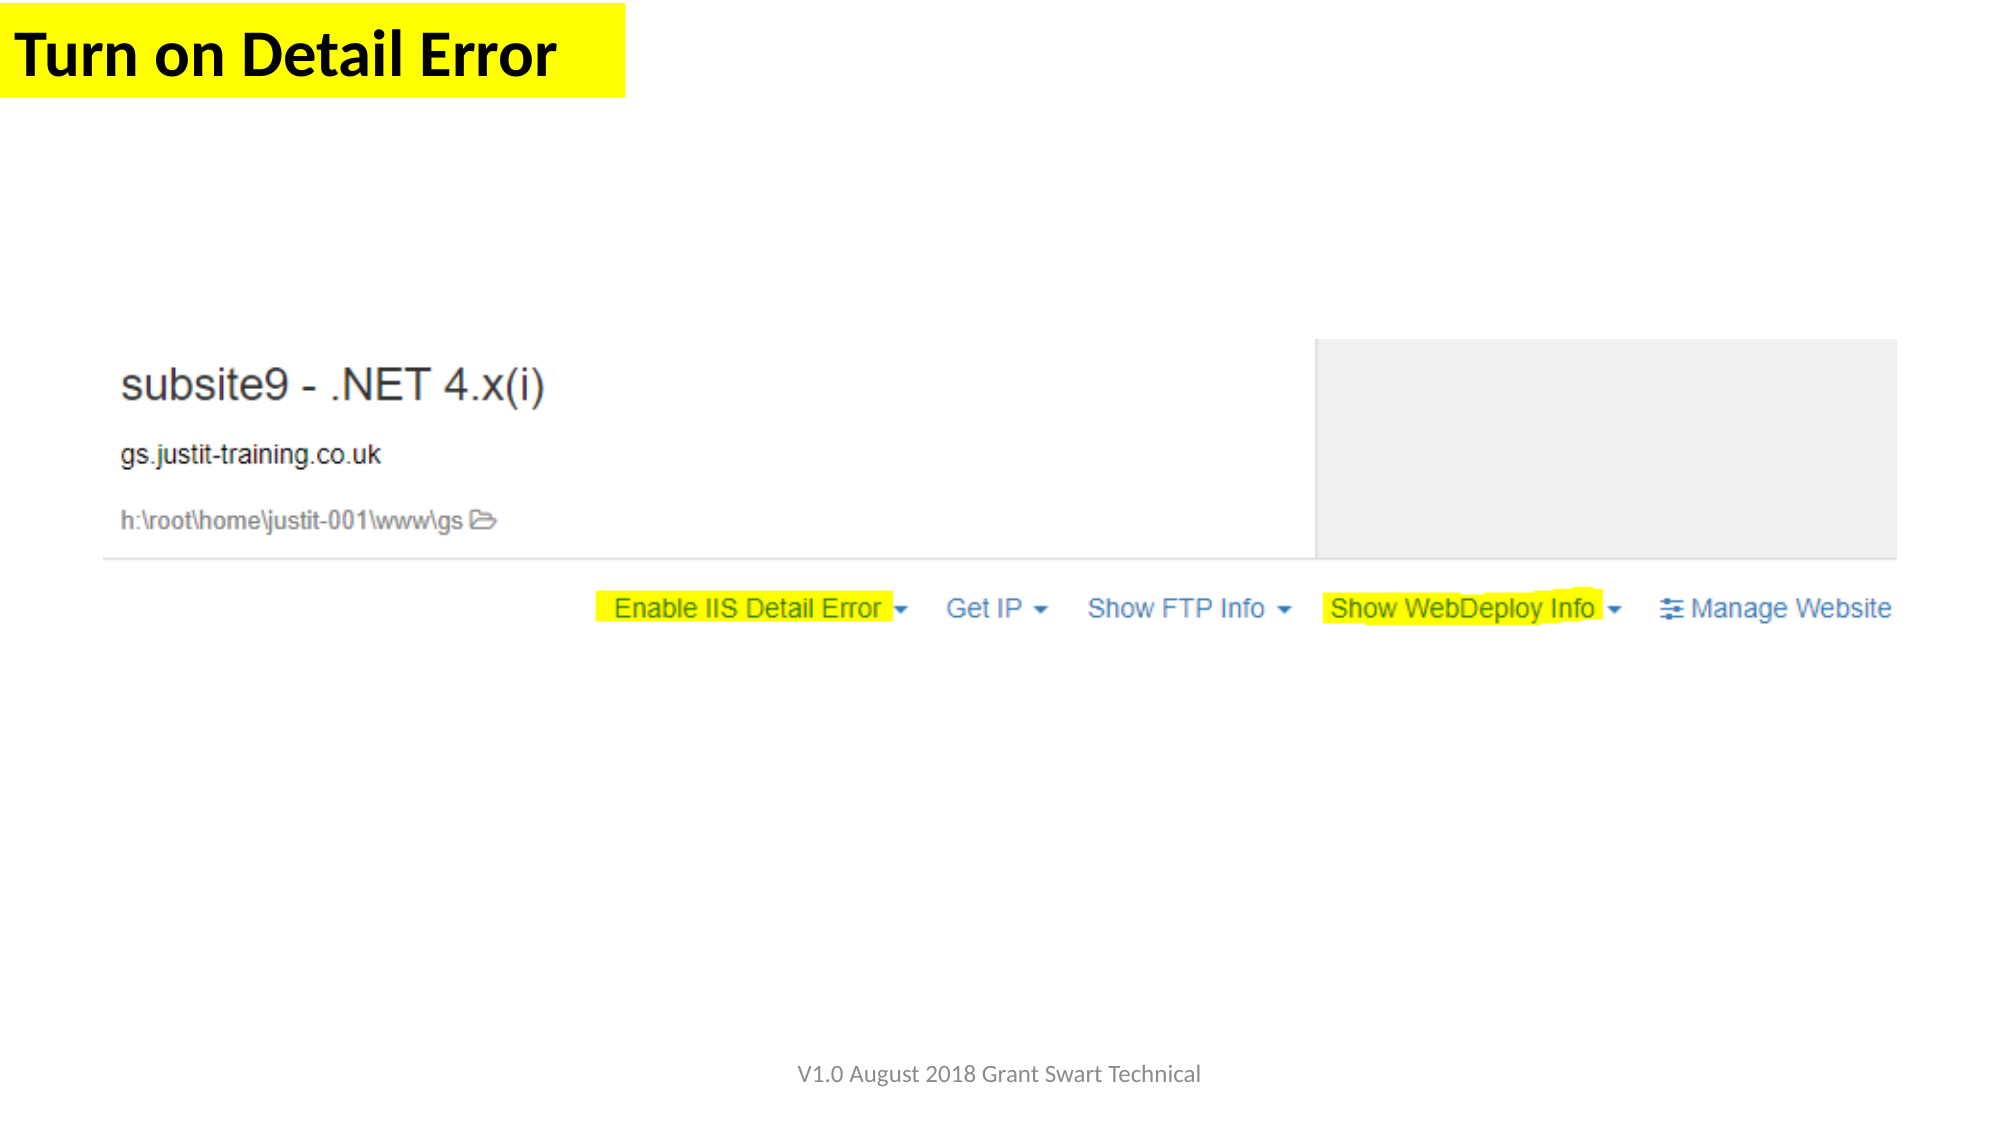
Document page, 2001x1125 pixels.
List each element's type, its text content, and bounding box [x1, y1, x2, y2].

text_box Turn on Detail Error [0, 2, 626, 98]
picture [102, 339, 1897, 645]
footer V1.0 August 2018 Grant Swart Technical [662, 1042, 1338, 1103]
